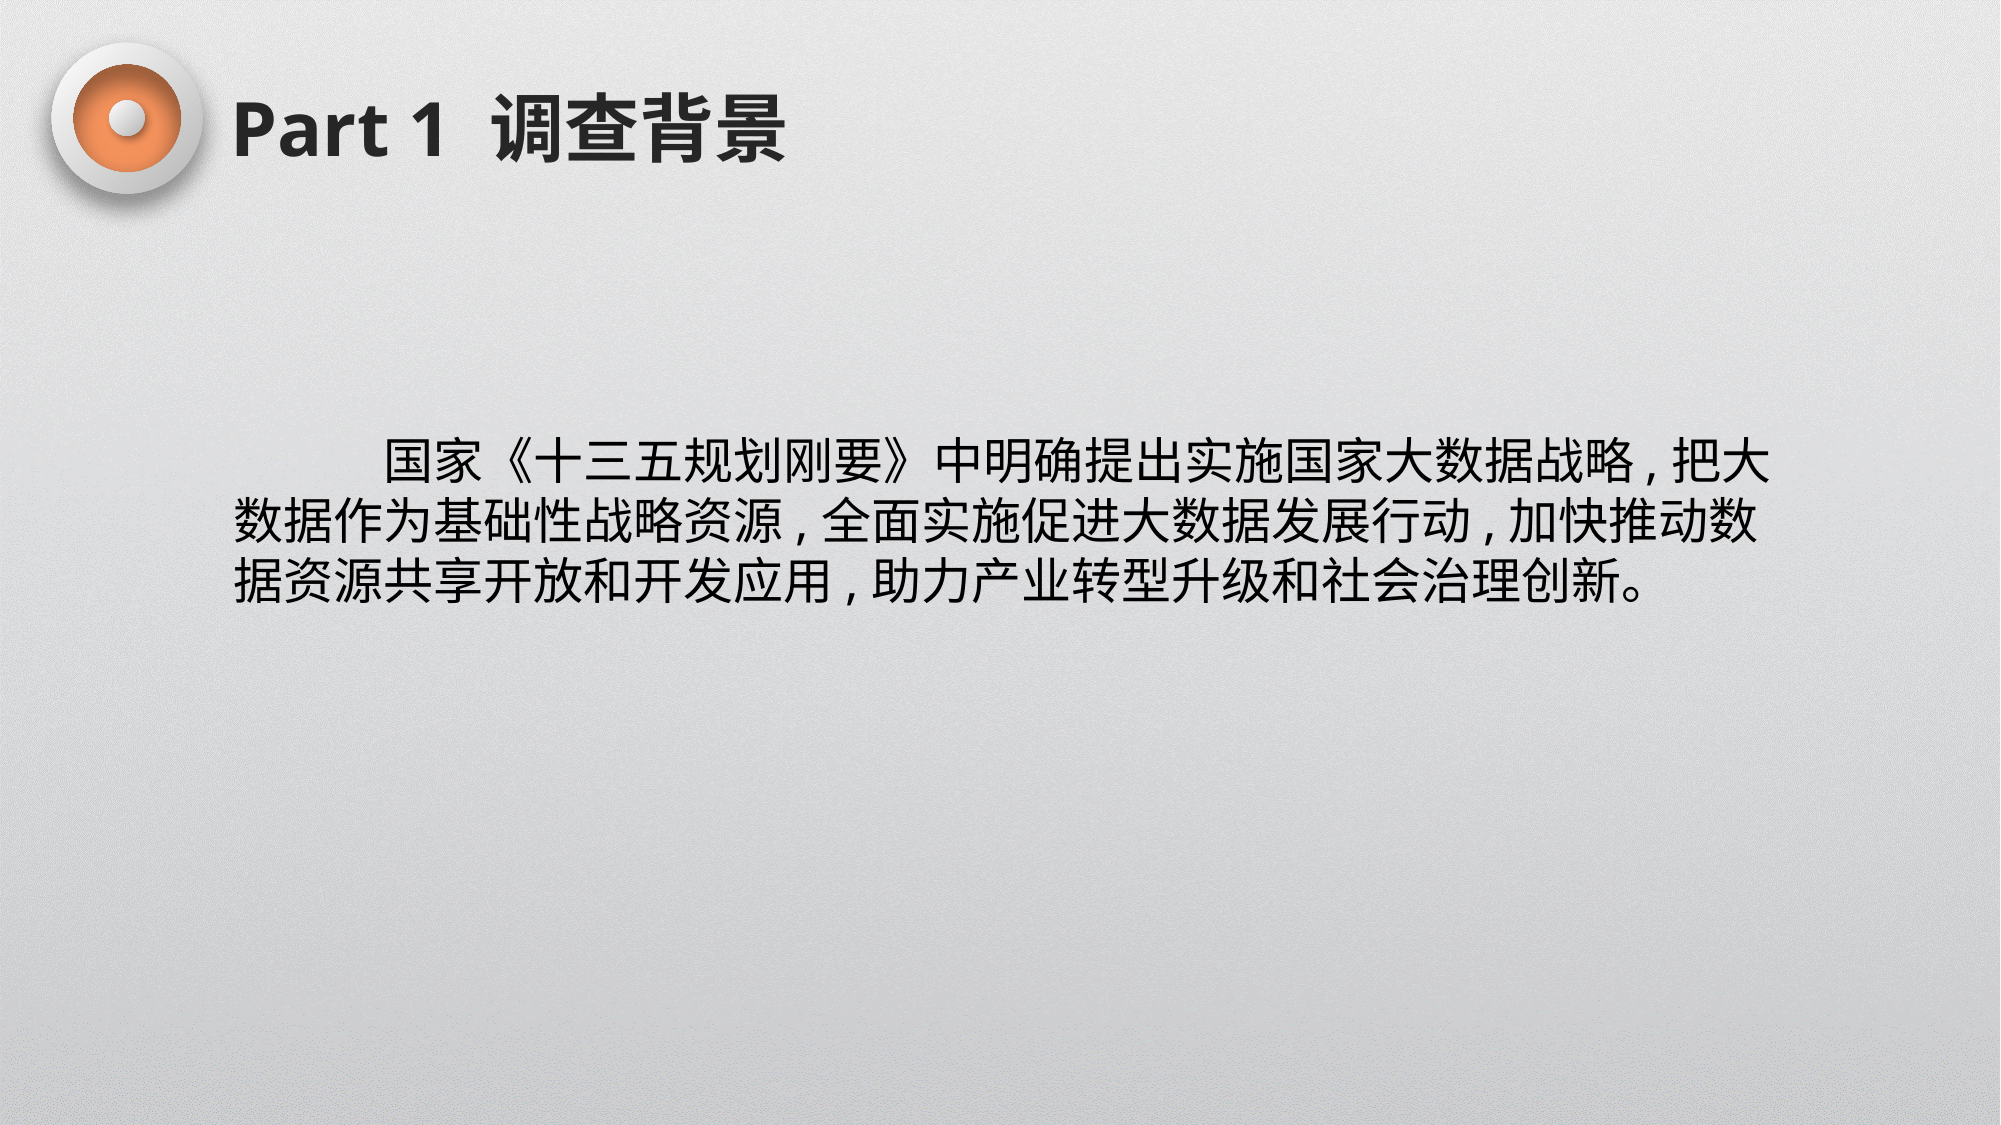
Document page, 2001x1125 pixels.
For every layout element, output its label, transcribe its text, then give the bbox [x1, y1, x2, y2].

text_box 国家《十三五规划刚要》中明确提出实施国家大数据战略,把大数据作为基础性战略资源,全面实施促进大数据发展行动,加快推动数据资源共享开放和开发应用,助力产业转型升级和社会治理创新。 [219, 422, 1792, 617]
text_box Part 1 调查背景 [216, 74, 805, 179]
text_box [51, 42, 203, 194]
picture [0, 0, 2001, 1125]
